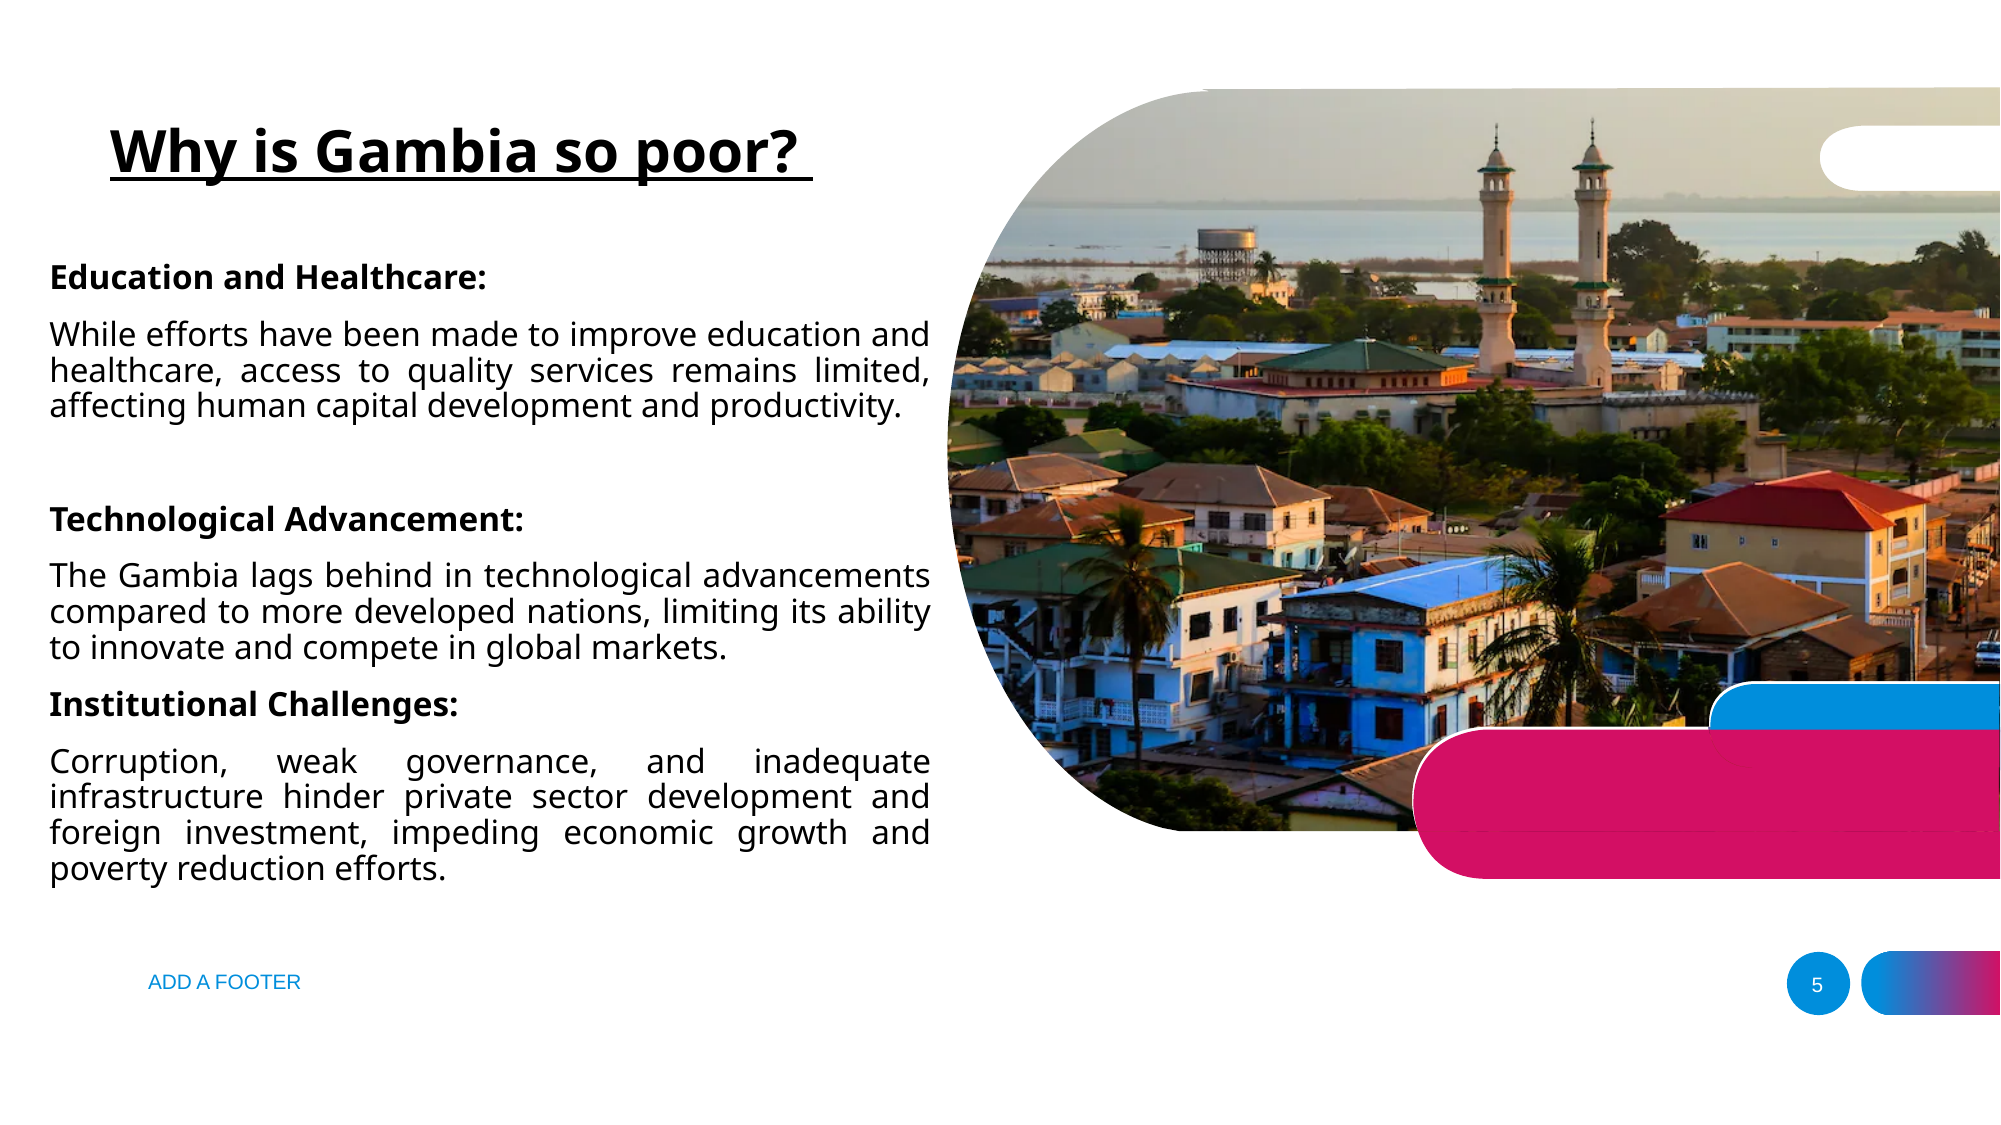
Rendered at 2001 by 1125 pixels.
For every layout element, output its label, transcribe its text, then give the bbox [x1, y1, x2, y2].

slide_number 5 [1772, 954, 1863, 1015]
picture [947, 87, 2000, 832]
title Why is Gambia so poor? [94, 87, 853, 192]
footer ADD A FOOTER [133, 968, 775, 1011]
list Education and Healthcare: While efforts have been made to improve education and healthcare, access to quality services remains limited, affecting human capital development and productivity. Technological Advancement: The Gambia lags behind in technological advancements compared to more developed nations, limiting its ability to innovate and compete in global markets. Institutional Challenges: Corruption, weak governance, and inadequate infrastructure hinder private sector development and foreign investment, impeding economic growth and poverty reduction efforts. [34, 192, 948, 968]
